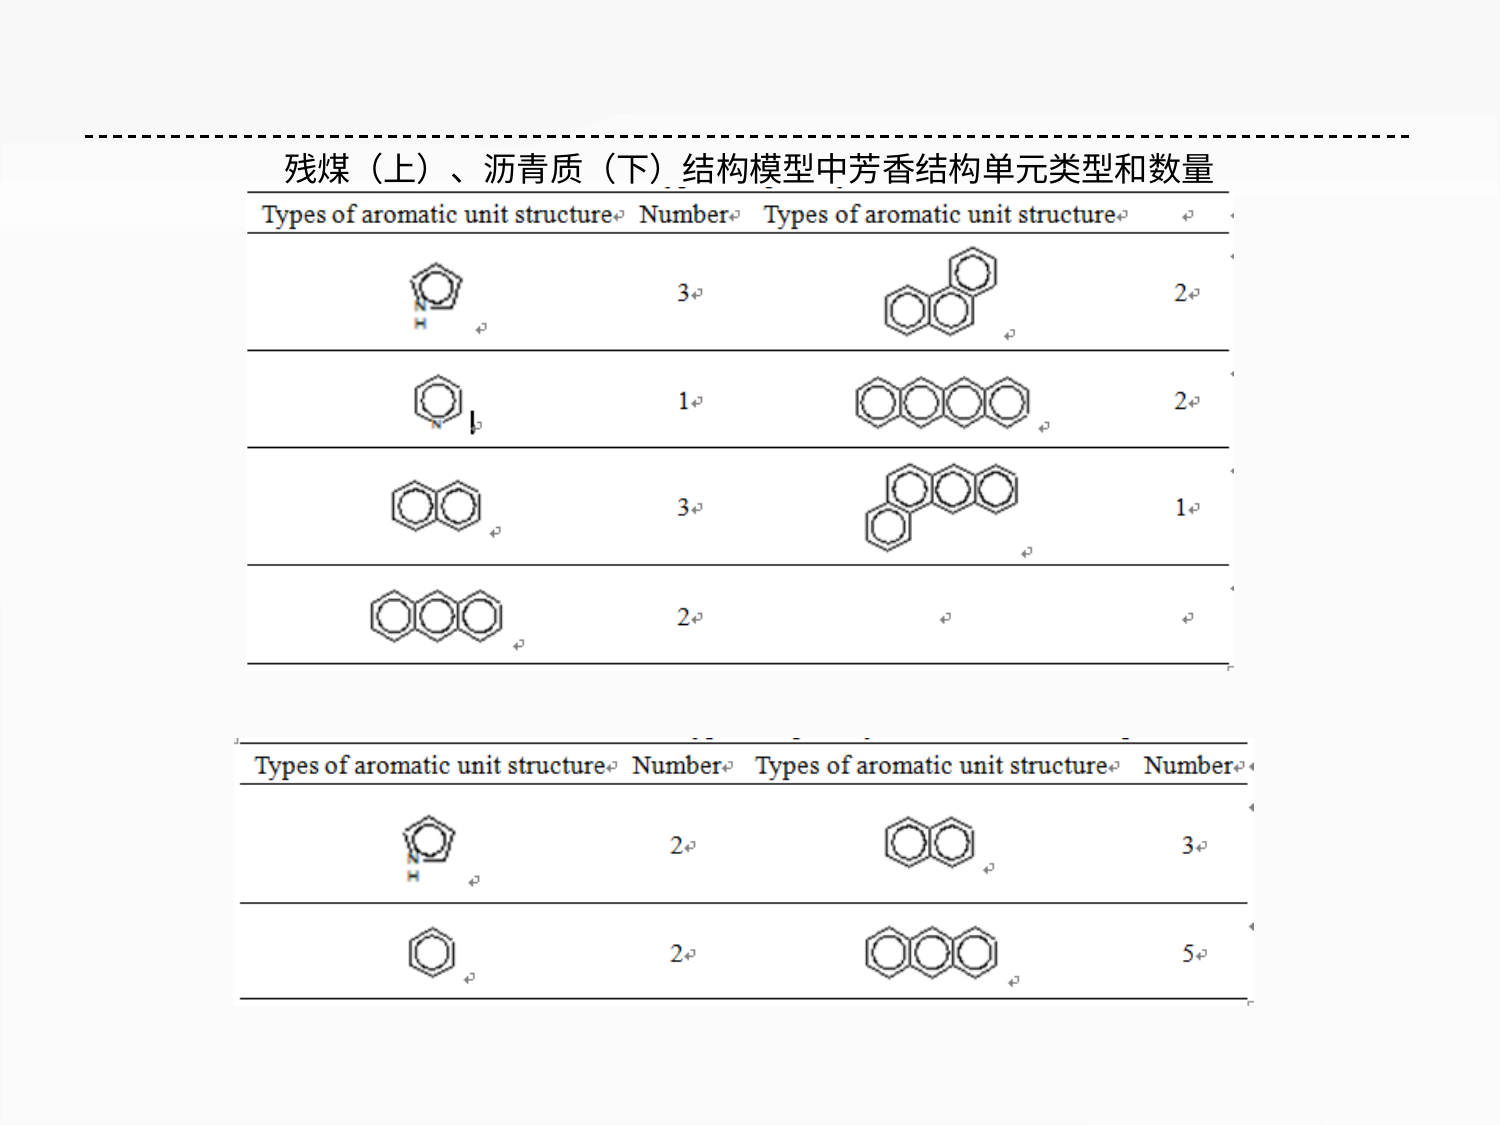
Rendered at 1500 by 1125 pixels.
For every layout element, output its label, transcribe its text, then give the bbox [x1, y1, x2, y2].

picture [234, 737, 1254, 1006]
list 残煤（上）、沥青质（下）结构模型中芳香结构单元类型和数量 [57, 140, 1442, 1043]
picture [245, 187, 1234, 671]
